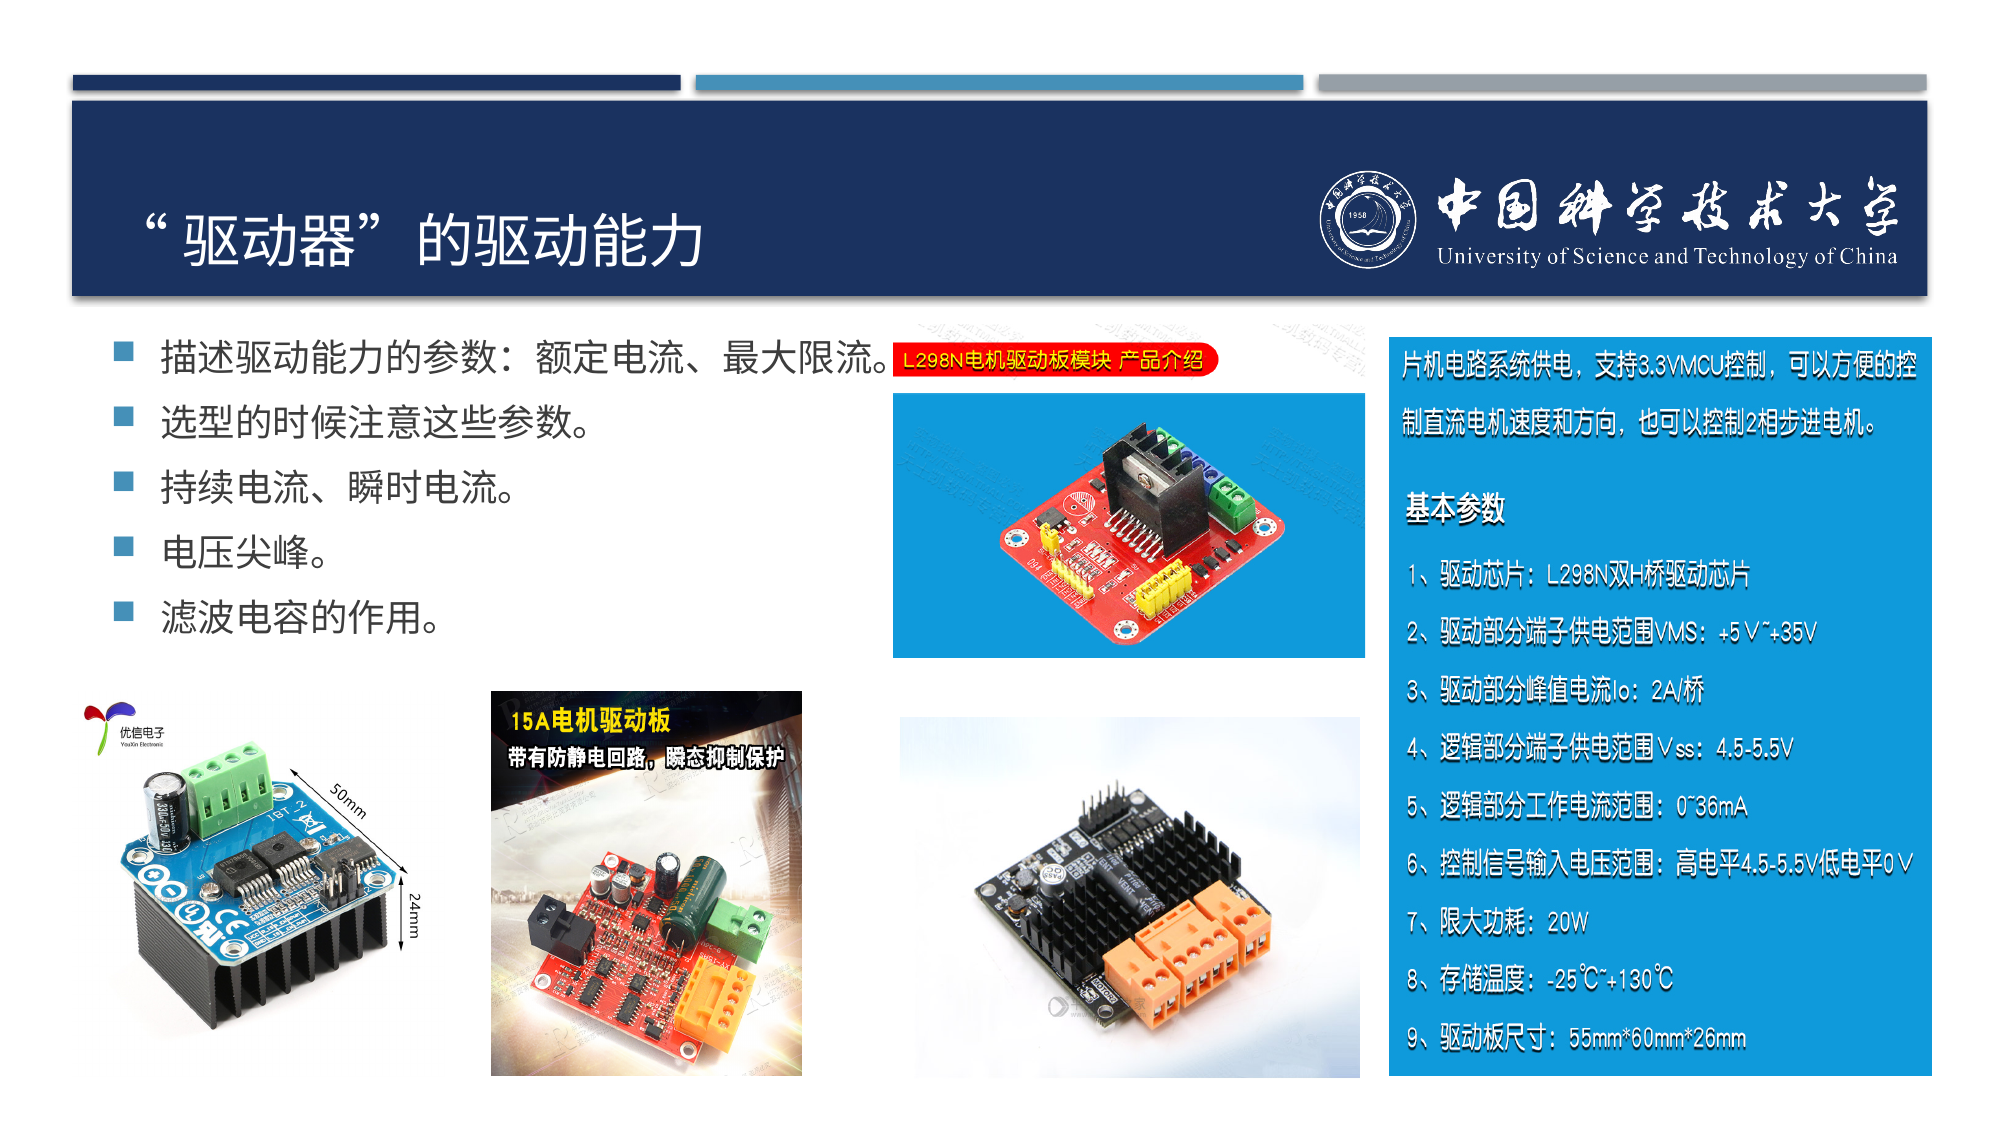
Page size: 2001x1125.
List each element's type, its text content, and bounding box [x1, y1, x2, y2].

picture [1693, 576, 1700, 586]
picture [1484, 626, 1496, 630]
picture [1678, 849, 1696, 855]
picture [1453, 685, 1458, 695]
picture [1858, 351, 1872, 370]
picture [1473, 617, 1481, 637]
picture [1555, 792, 1567, 817]
picture [1538, 860, 1545, 875]
picture [1551, 618, 1562, 628]
picture [1405, 364, 1418, 371]
picture [1596, 350, 1615, 361]
picture [1463, 560, 1481, 580]
picture [1442, 1036, 1450, 1047]
picture [1576, 618, 1588, 633]
picture [1671, 1034, 1683, 1046]
picture [1572, 795, 1586, 812]
picture [1535, 351, 1550, 366]
picture [1876, 353, 1883, 376]
picture [1453, 570, 1458, 580]
picture [1721, 850, 1738, 874]
picture [1904, 367, 1915, 378]
picture [1508, 561, 1521, 577]
picture [1534, 733, 1545, 739]
picture [1508, 1024, 1522, 1038]
picture [1601, 419, 1610, 428]
picture [1636, 850, 1652, 877]
picture [1622, 575, 1628, 585]
picture [1593, 737, 1607, 741]
picture [898, 700, 1360, 1093]
picture [1748, 351, 1760, 377]
picture [1463, 1032, 1471, 1037]
picture [1549, 799, 1555, 806]
picture [1432, 493, 1454, 523]
picture [1699, 369, 1708, 374]
picture [1656, 1034, 1668, 1046]
picture [1453, 923, 1460, 933]
picture [1794, 623, 1800, 633]
picture [1463, 973, 1470, 981]
picture [1535, 626, 1545, 643]
picture [1512, 408, 1529, 434]
picture [1518, 353, 1529, 357]
picture [1425, 352, 1439, 369]
picture [1684, 409, 1698, 434]
picture [1554, 420, 1561, 429]
picture [1682, 867, 1692, 871]
picture [1655, 567, 1663, 586]
picture [1792, 356, 1802, 371]
picture [1704, 408, 1722, 434]
picture [1463, 792, 1481, 817]
picture [1842, 849, 1858, 872]
picture [1691, 681, 1703, 701]
picture [1718, 1033, 1729, 1037]
picture [1576, 408, 1593, 430]
picture [1528, 849, 1545, 875]
picture [1803, 430, 1819, 435]
picture [1549, 683, 1567, 703]
picture [1469, 408, 1483, 431]
picture [1598, 677, 1609, 682]
picture [1484, 742, 1496, 746]
picture [1448, 792, 1459, 806]
picture [1825, 408, 1841, 436]
picture [1613, 618, 1631, 623]
picture [1491, 359, 1499, 369]
picture [1576, 734, 1588, 749]
picture [1678, 863, 1695, 875]
picture [1447, 355, 1462, 374]
picture [1510, 976, 1522, 985]
picture [1618, 351, 1636, 375]
picture [1596, 565, 1600, 583]
picture [1734, 573, 1747, 586]
picture [1442, 618, 1450, 626]
picture [1818, 363, 1828, 377]
list 描述驱动能力的参数：额定电流、最大限流。 选型的时候注意这些参数。 持续电流、瞬时电流。 电压尖峰。 滤波电容的作用。 [95, 313, 1905, 660]
picture [1486, 1029, 1502, 1039]
picture [1732, 367, 1743, 376]
picture [1409, 738, 1415, 756]
picture [1636, 792, 1652, 817]
picture [1406, 351, 1421, 360]
picture [1484, 560, 1503, 567]
picture [1620, 561, 1628, 566]
picture [1735, 739, 1742, 749]
picture [1506, 799, 1525, 808]
picture [1444, 734, 1459, 745]
picture [1439, 368, 1443, 378]
picture [1549, 746, 1567, 750]
picture [1732, 1034, 1740, 1046]
picture [1463, 855, 1476, 859]
picture [1680, 855, 1693, 860]
picture [1613, 850, 1631, 855]
picture [1614, 571, 1618, 581]
picture [1845, 409, 1859, 428]
picture [1447, 409, 1464, 414]
picture [1449, 851, 1459, 857]
picture [1726, 352, 1743, 358]
picture [1586, 572, 1593, 580]
picture [1458, 493, 1480, 524]
picture [1631, 566, 1642, 582]
picture [1506, 918, 1513, 929]
picture [1486, 571, 1490, 584]
picture [1772, 630, 1778, 639]
picture [1528, 677, 1545, 702]
picture [1646, 566, 1655, 576]
picture [1593, 744, 1607, 754]
picture [1640, 411, 1646, 433]
picture [1417, 409, 1421, 434]
picture [1695, 1040, 1703, 1046]
picture [1473, 676, 1481, 696]
picture [1442, 966, 1459, 985]
picture [1642, 362, 1648, 371]
picture [1463, 926, 1469, 933]
picture [1511, 359, 1516, 371]
picture [1625, 364, 1636, 368]
picture [1564, 410, 1571, 433]
picture [1572, 680, 1586, 696]
picture [1653, 413, 1657, 424]
picture [1533, 409, 1549, 429]
picture [1677, 750, 1687, 756]
picture [1000, 423, 1284, 645]
picture [1613, 792, 1631, 800]
picture [1700, 853, 1715, 870]
picture [1688, 568, 1696, 573]
picture [1579, 872, 1588, 877]
picture [1506, 908, 1523, 931]
picture [1598, 793, 1609, 803]
picture [1442, 573, 1450, 584]
picture [72, 690, 446, 1077]
picture [1490, 414, 1498, 429]
picture [1735, 805, 1746, 813]
picture [1613, 734, 1631, 739]
picture [1506, 739, 1524, 750]
picture [1592, 851, 1610, 876]
picture [1686, 681, 1690, 692]
picture [1463, 684, 1472, 689]
picture [1597, 410, 1614, 416]
picture [1726, 408, 1736, 434]
picture [1554, 351, 1569, 373]
picture [1441, 743, 1448, 759]
picture [1535, 617, 1545, 623]
picture [1506, 861, 1524, 869]
picture [1403, 409, 1417, 429]
picture [1886, 351, 1894, 371]
picture [1509, 985, 1519, 992]
picture [491, 690, 802, 1077]
picture [1593, 634, 1607, 638]
picture [1904, 352, 1915, 358]
picture [1507, 970, 1523, 975]
picture [1471, 360, 1485, 376]
picture [1470, 813, 1481, 817]
picture [1664, 690, 1674, 698]
picture [1667, 561, 1685, 583]
picture [1634, 977, 1639, 985]
picture [1425, 408, 1443, 433]
picture [1407, 492, 1428, 523]
picture [1742, 854, 1750, 872]
picture [1484, 924, 1494, 930]
picture [1486, 980, 1503, 993]
picture [1410, 973, 1416, 982]
picture [1636, 618, 1652, 643]
picture [1442, 631, 1450, 641]
picture [1518, 360, 1529, 376]
title “驱动器”的驱动能力 [95, 115, 1905, 282]
picture [1809, 409, 1819, 430]
picture [1636, 734, 1652, 761]
picture [1827, 850, 1837, 856]
picture [892, 324, 1366, 394]
picture [1473, 966, 1481, 990]
picture [1759, 414, 1776, 427]
picture [1602, 364, 1615, 376]
picture [1715, 571, 1723, 586]
picture [1491, 1037, 1503, 1049]
picture [1535, 746, 1545, 759]
picture [1662, 416, 1672, 425]
picture [1491, 868, 1501, 874]
picture [1616, 1034, 1621, 1046]
picture [1482, 493, 1504, 524]
picture [1463, 734, 1480, 759]
picture [1469, 350, 1485, 361]
picture [1506, 684, 1524, 693]
picture [1484, 797, 1496, 807]
picture [1506, 622, 1524, 634]
picture [1551, 734, 1562, 744]
picture [1442, 676, 1450, 683]
picture [1695, 1028, 1703, 1033]
picture [1442, 1024, 1459, 1031]
picture [1493, 912, 1502, 919]
picture [1754, 739, 1760, 749]
picture [1442, 800, 1459, 817]
picture [1646, 431, 1658, 435]
picture [1447, 866, 1459, 874]
picture [1699, 565, 1706, 575]
picture [1572, 853, 1586, 871]
